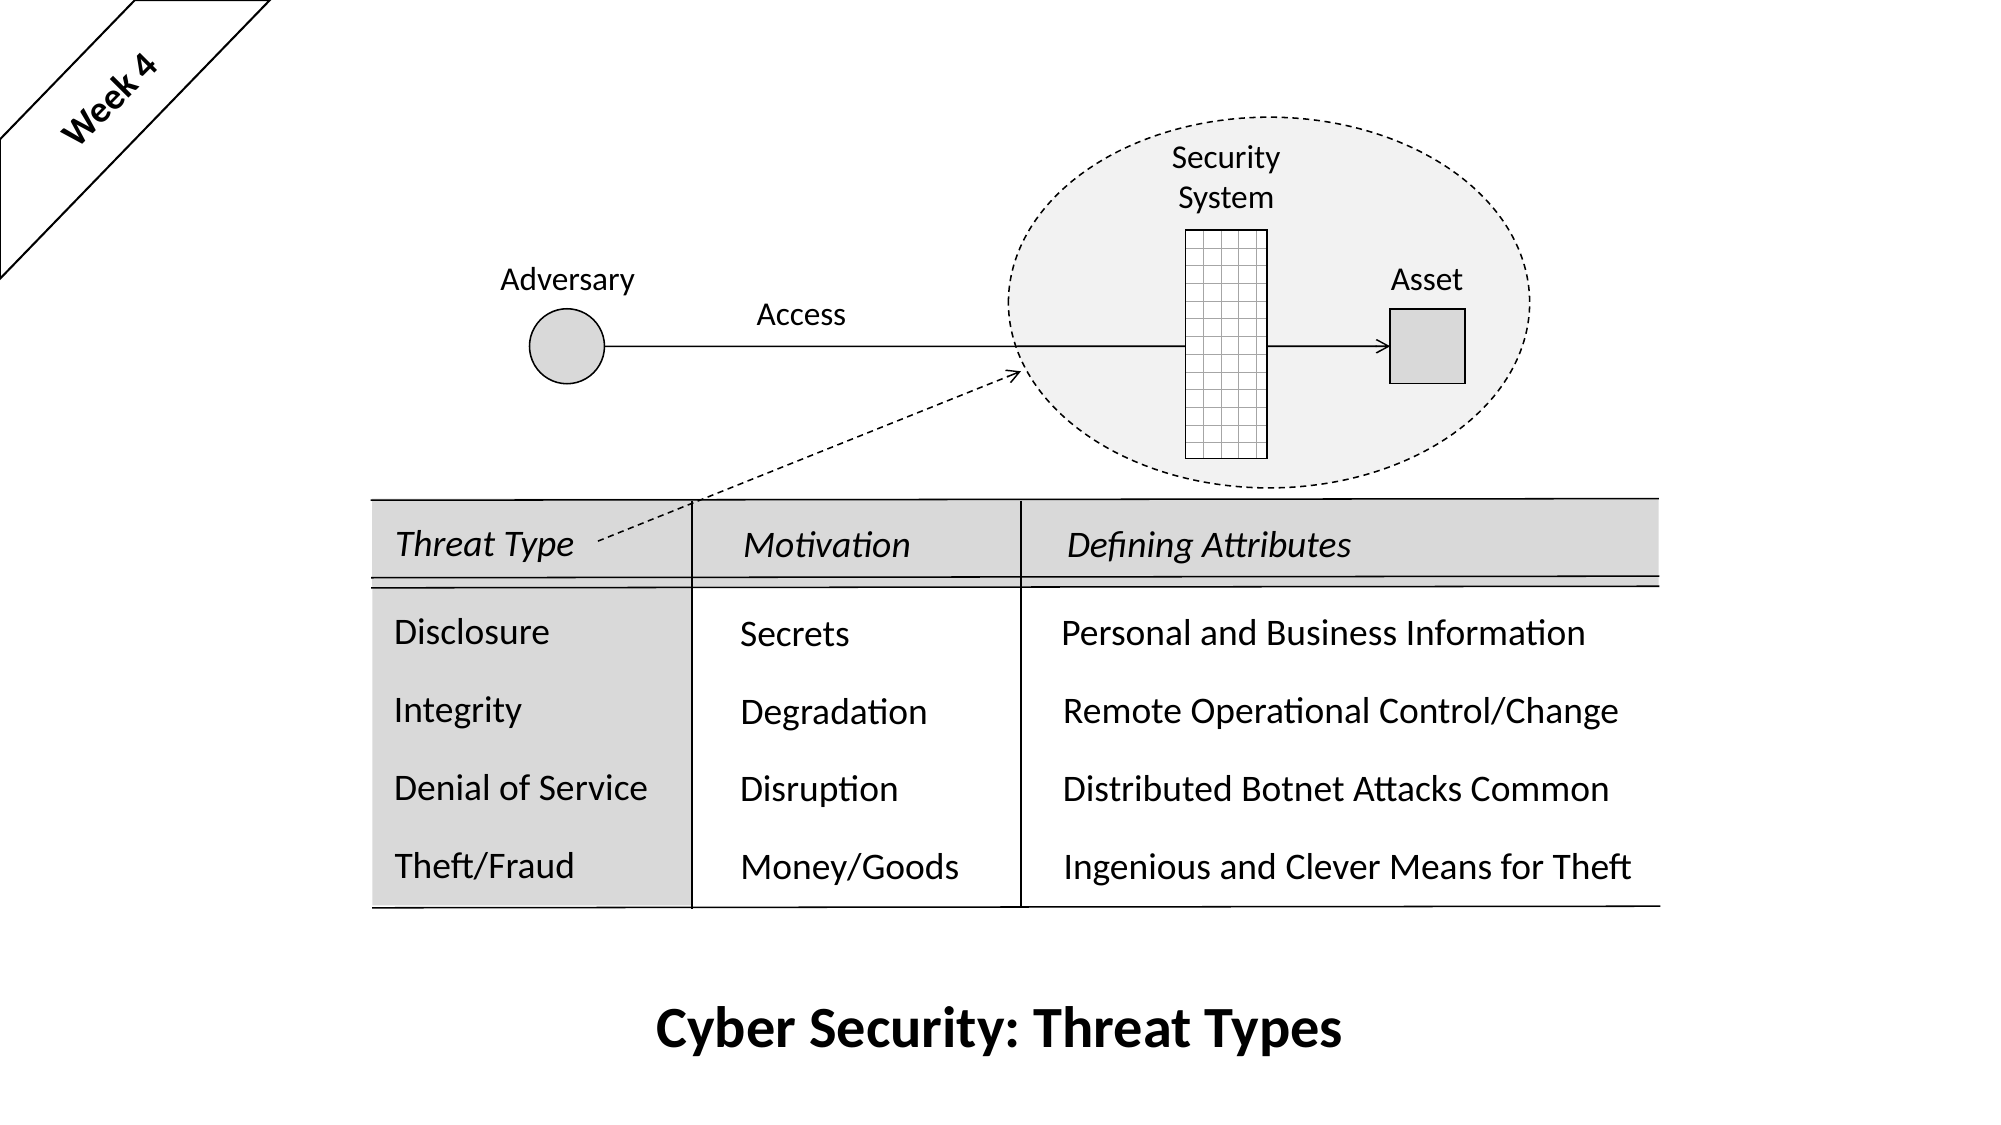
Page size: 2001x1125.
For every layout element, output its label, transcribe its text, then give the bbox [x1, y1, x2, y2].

text_box [0, 0, 272, 281]
text_box [1389, 308, 1466, 385]
text_box [1007, 116, 1531, 489]
text_box [528, 307, 606, 385]
text_box Money/Goods [725, 834, 984, 895]
text_box Asset [1376, 249, 1479, 305]
text_box Disclosure [379, 599, 566, 660]
text_box Motivation [728, 542, 935, 573]
text_box Disruption [725, 757, 914, 817]
text_box [1185, 229, 1268, 346]
text_box [693, 578, 1020, 586]
text_box [371, 589, 691, 906]
text_box Week 4 [35, 25, 181, 171]
text_box Threat Type [380, 511, 598, 571]
text_box [371, 579, 691, 586]
text_box [1185, 347, 1268, 459]
text_box Theft/Fraud [379, 833, 591, 894]
text_box [371, 501, 691, 576]
text_box Defining Attributes [1052, 512, 1375, 573]
text_box Adversary [485, 249, 651, 305]
text_box Personal and Business Information [1046, 600, 1611, 661]
text_box Remote Operational Control/Change [1048, 678, 1652, 739]
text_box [600, 371, 1021, 542]
title Cyber Security: Threat Types [324, 934, 1675, 1123]
text_box Access [741, 284, 862, 340]
text_box Integrity [379, 677, 546, 738]
text_box Secrets [725, 601, 865, 662]
text_box [693, 542, 1020, 576]
text_box Denial of Service [379, 755, 664, 816]
text_box Degradation [725, 679, 943, 739]
text_box [1022, 578, 1660, 586]
text_box Distributed Botnet Attacks Common [1048, 756, 1634, 817]
text_box Ingenious and Clever Means for Theft [1048, 834, 1656, 895]
text_box Security System [1157, 127, 1296, 223]
text_box [1022, 498, 1660, 576]
